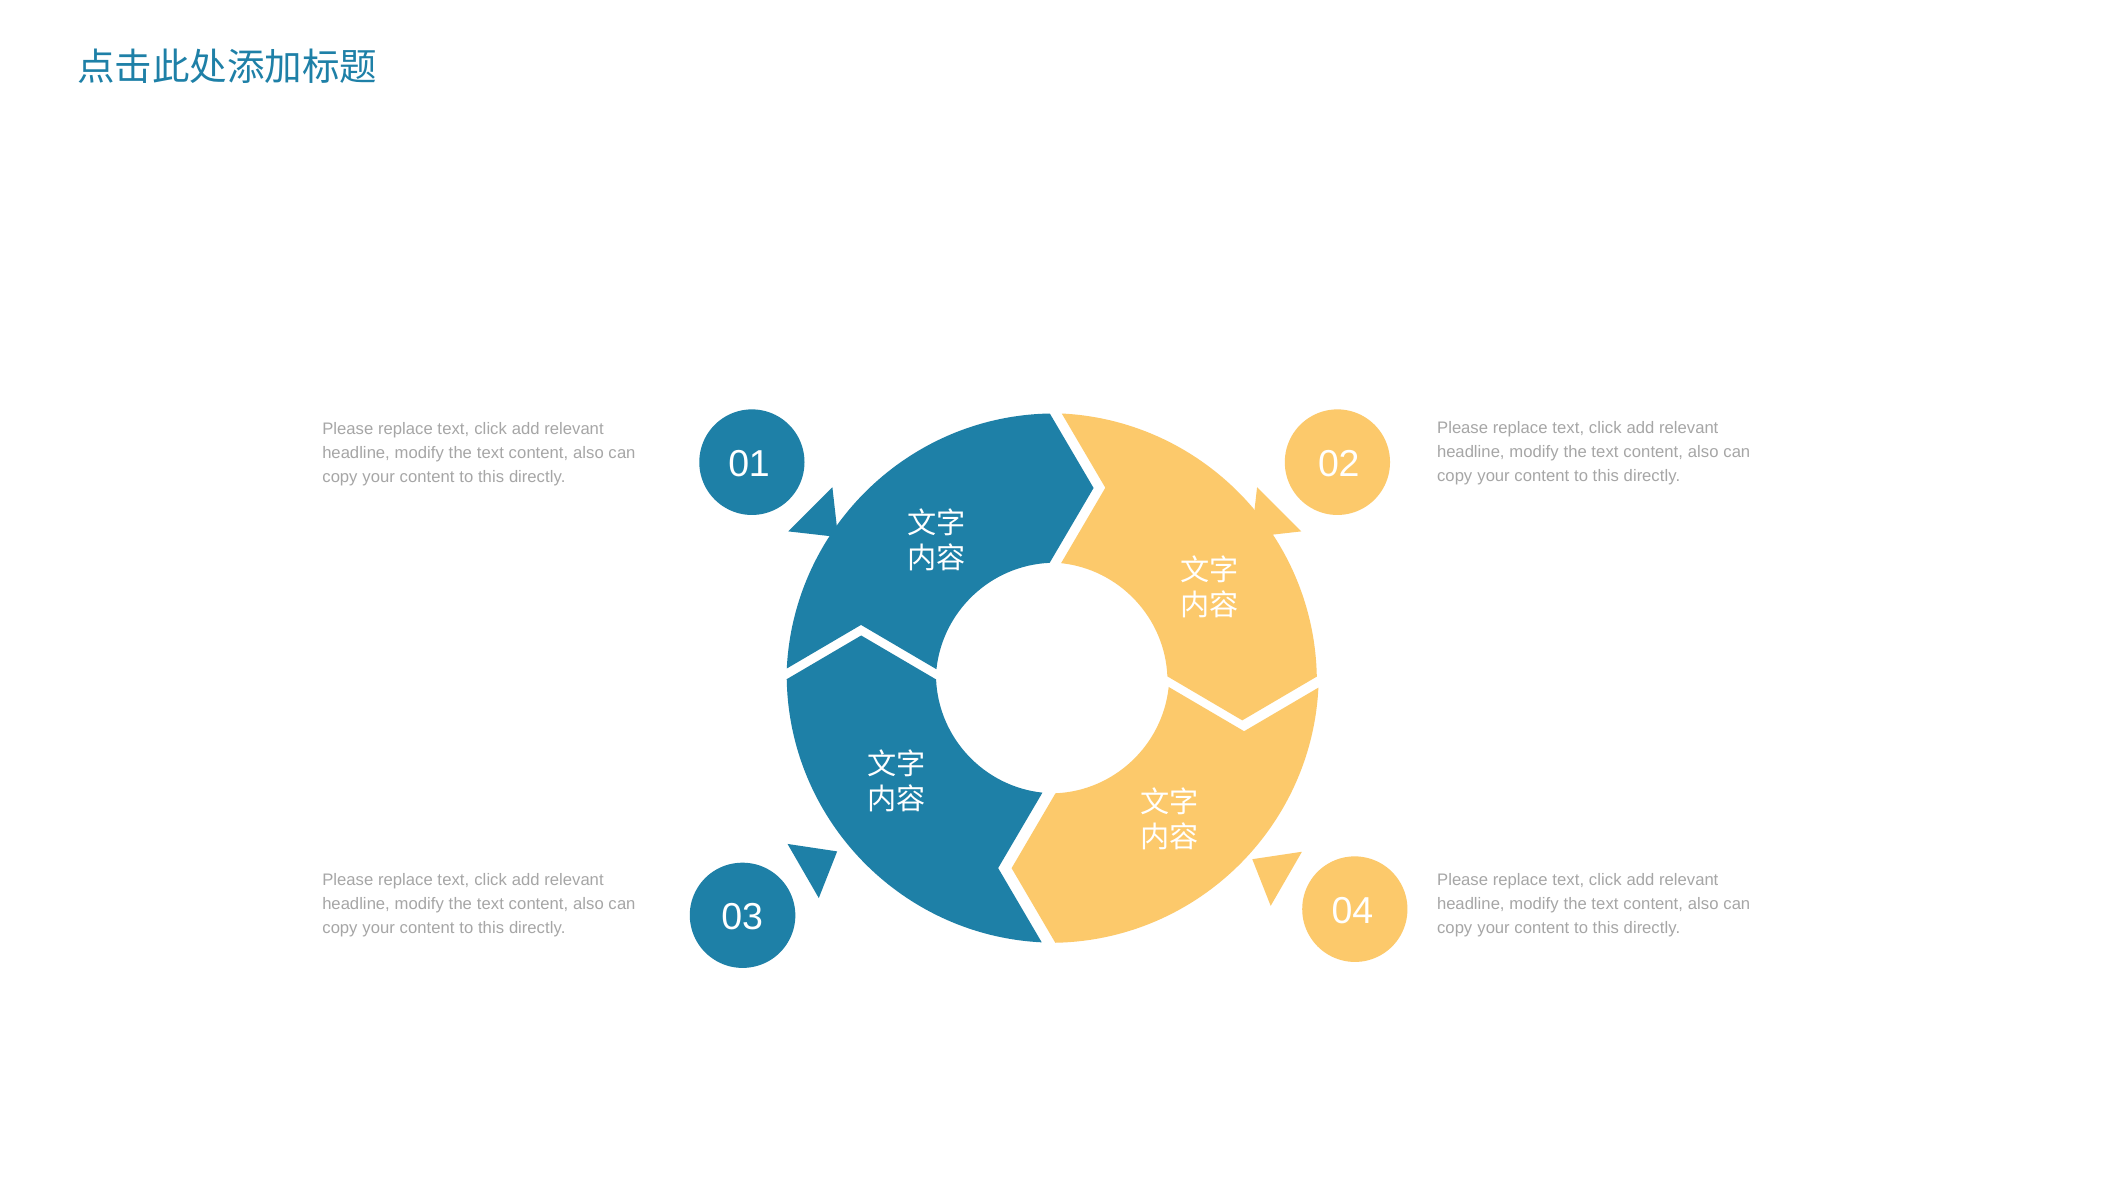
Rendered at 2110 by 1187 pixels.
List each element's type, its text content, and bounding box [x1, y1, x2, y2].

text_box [1248, 835, 1405, 969]
text_box 文字内容 [895, 483, 979, 595]
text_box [684, 827, 841, 961]
text_box [1011, 686, 1319, 943]
text_box [1061, 413, 1317, 721]
text_box Please replace text, click add relevant headline, modify the text content, also can copy your content to this directly. [1437, 865, 1782, 937]
text_box 文字内容 [1127, 762, 1212, 875]
text_box 点击此处添加标题 [62, 35, 417, 94]
text_box Please replace text, click add relevant headline, modify the text content, also can copy your content to this directly. [322, 414, 660, 486]
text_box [1234, 409, 1391, 543]
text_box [699, 409, 856, 543]
text_box [786, 413, 1094, 670]
text_box Please replace text, click add relevant headline, modify the text content, also can copy your content to this directly. [1437, 413, 1782, 485]
text_box 文字内容 [1167, 530, 1252, 643]
text_box Please replace text, click add relevant headline, modify the text content, also can copy your content to this directly. [322, 865, 660, 937]
text_box [786, 635, 1043, 943]
text_box 文字内容 [855, 724, 939, 836]
